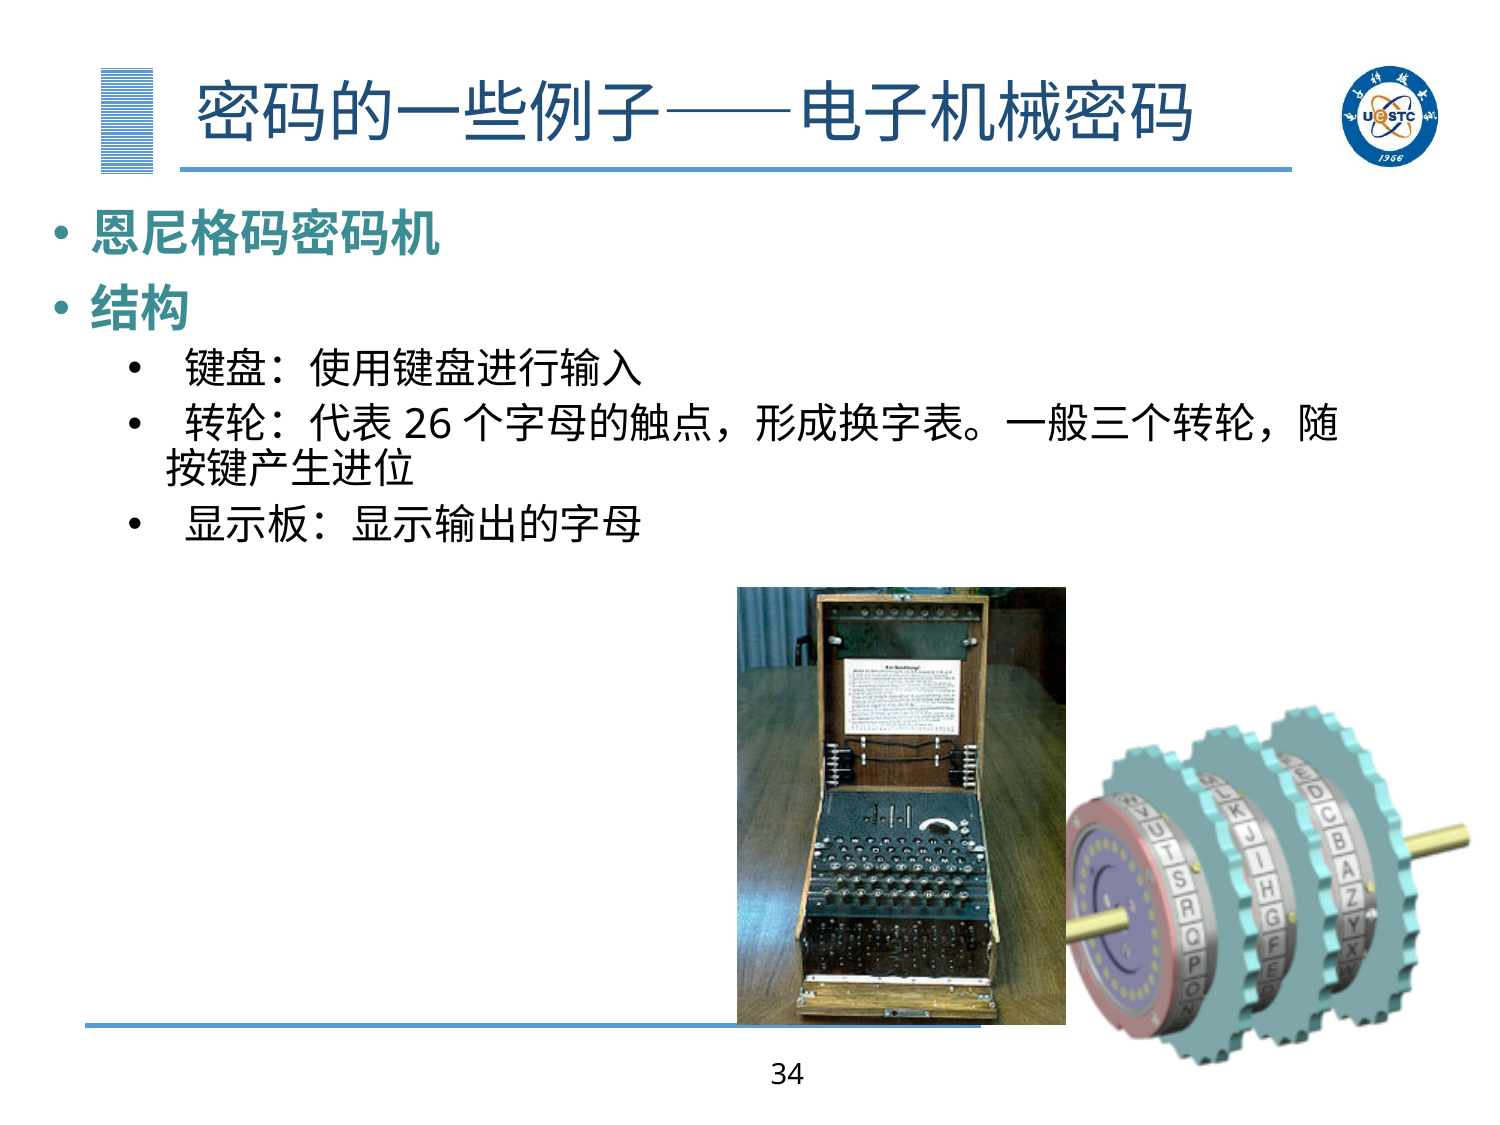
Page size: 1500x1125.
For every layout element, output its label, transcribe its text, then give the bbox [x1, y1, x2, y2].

picture [737, 587, 1498, 1094]
picture [1339, 63, 1440, 171]
slide_number 34 [549, 1037, 1025, 1113]
title 密码的一些例子——电子机械密码 [180, 59, 1293, 170]
list 恩尼格码密码机 结构 键盘：使用键盘进行输入 转轮：代表26个字母的触点，形成换字表。一般三个转轮，随按键产生进位 显示板：显示输出的字母 [37, 200, 1388, 975]
